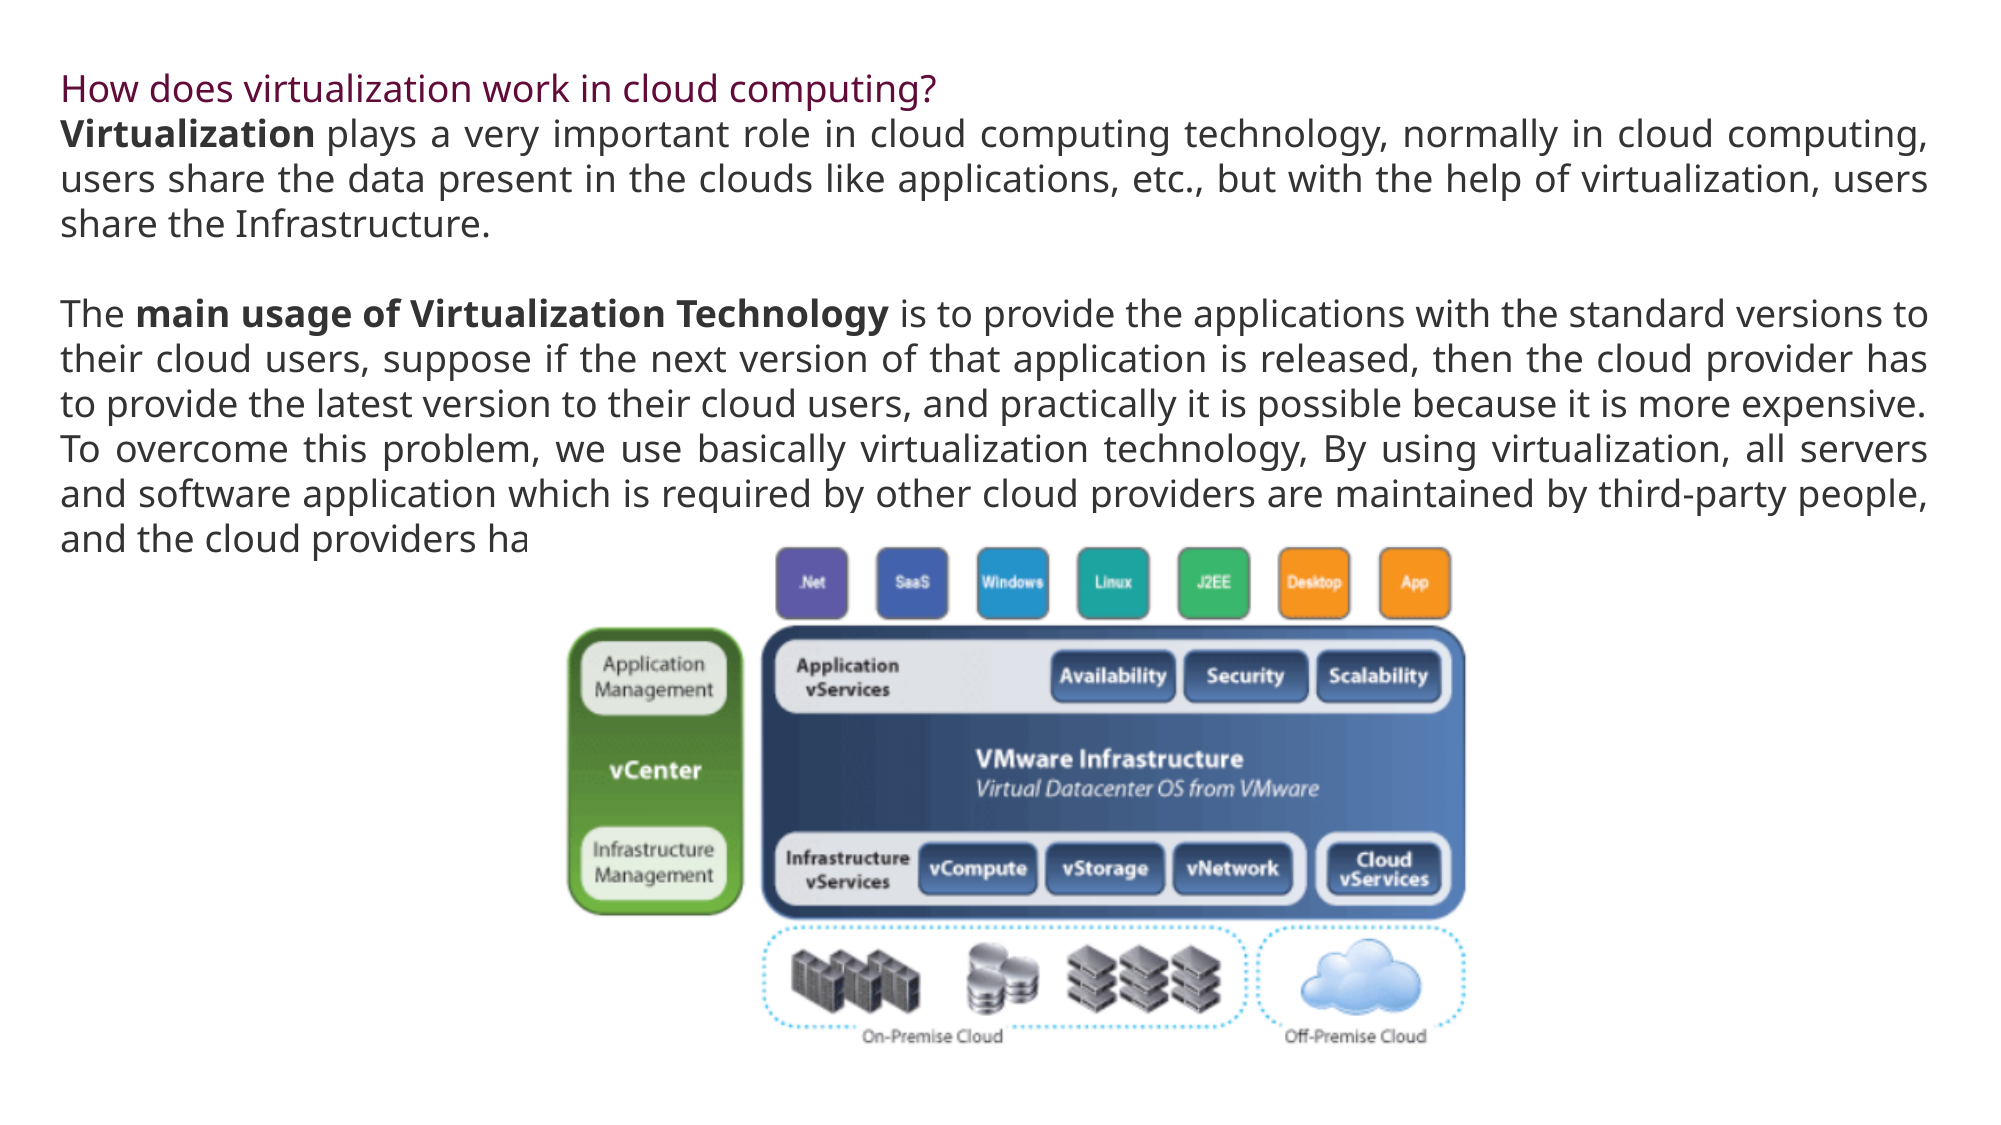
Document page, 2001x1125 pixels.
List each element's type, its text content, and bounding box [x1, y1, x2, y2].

text_box How does virtualization work in cloud computing? Virtualization plays a very important role in cloud computing technology, normally in cloud computing, users share the data present in the clouds like applications, etc., but with the help of virtualization, users share the Infrastructure. The main usage of Virtualization Technology is to provide the applications with the standard versions to their cloud users, suppose if the next version of that application is released, then the cloud provider has to provide the latest version to their cloud users, and practically it is possible because it is more expensive. To overcome this problem, we use basically virtualization technology, By using virtualization, all servers and software application which is required by other cloud providers are maintained by third-party people, and the cloud providers have to pay the money on a monthly or annual basis. [45, 57, 1946, 612]
picture [527, 513, 1611, 1088]
